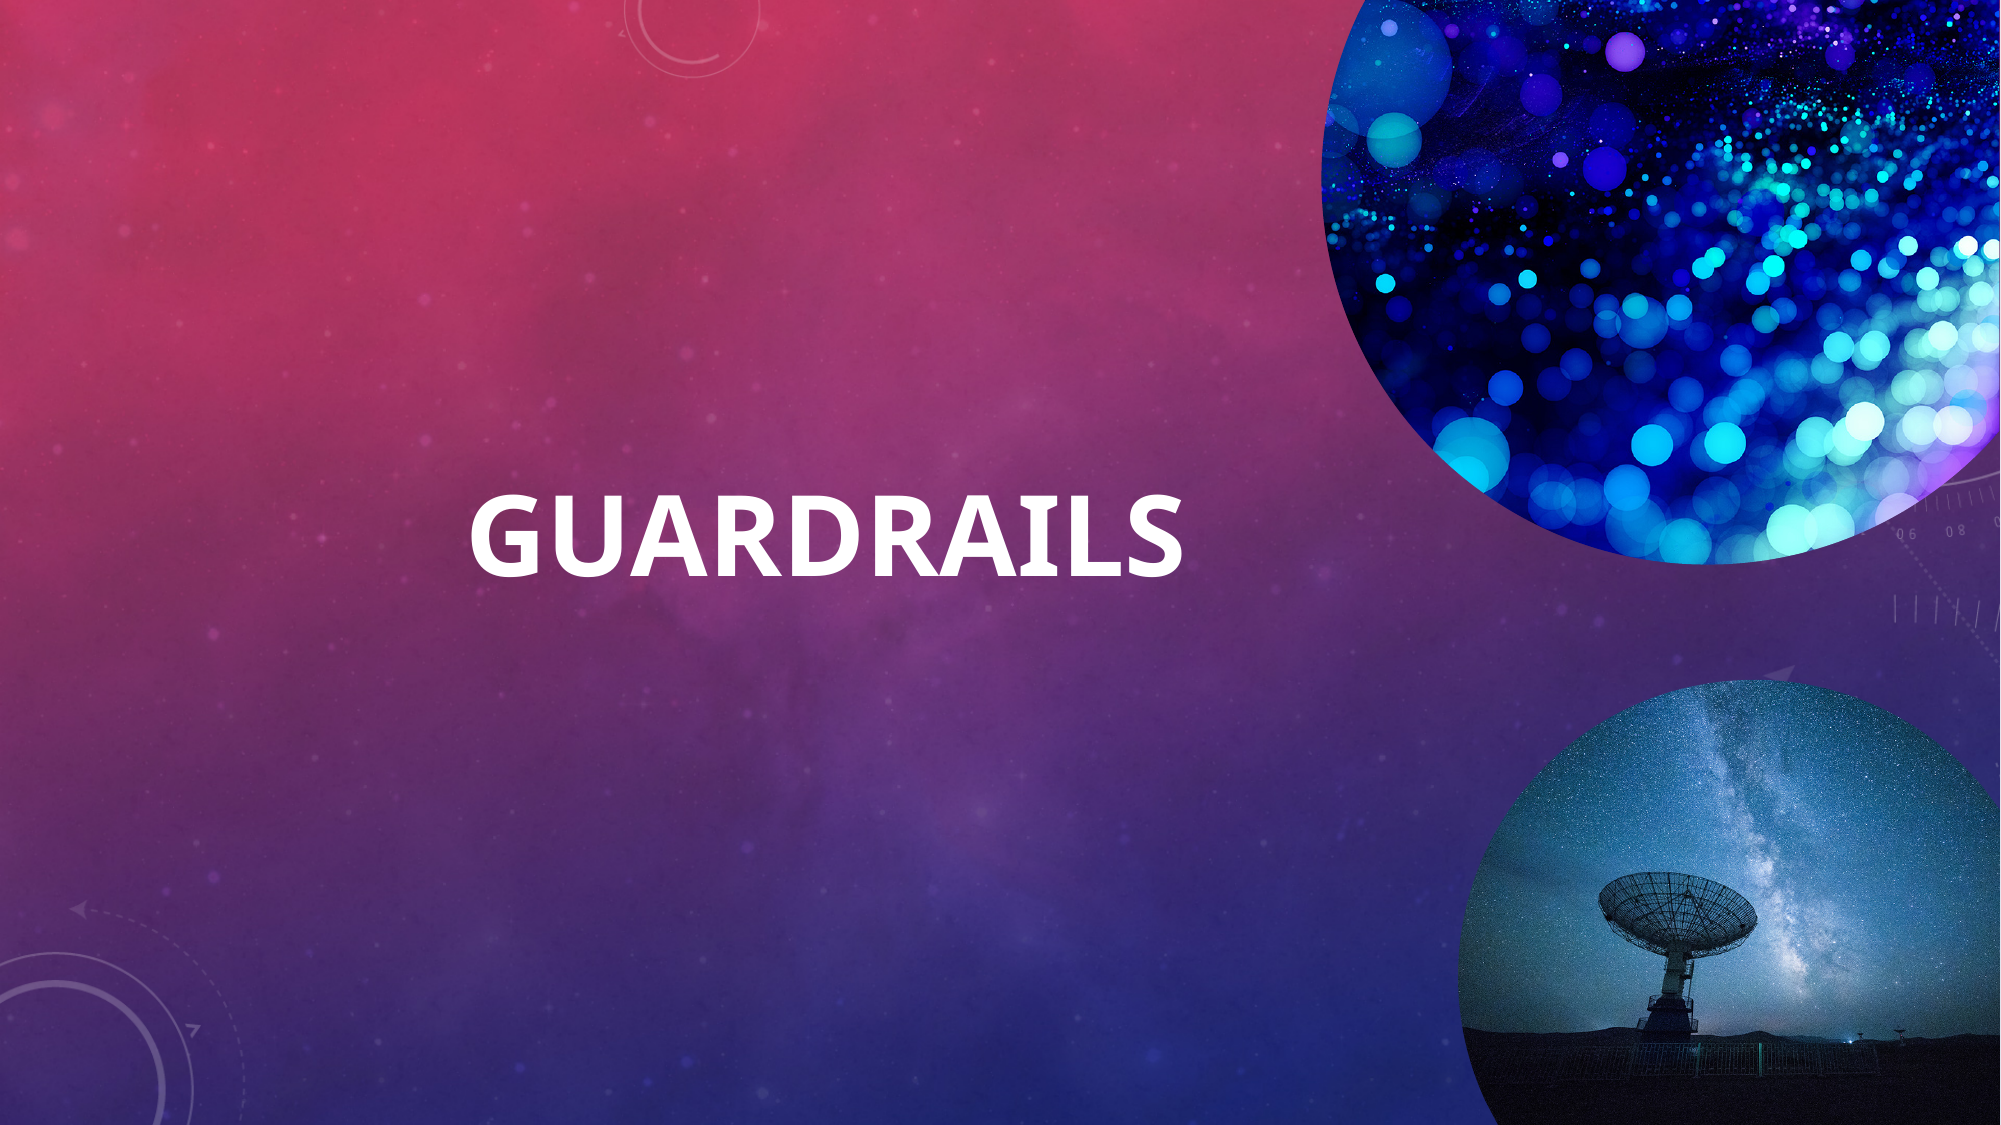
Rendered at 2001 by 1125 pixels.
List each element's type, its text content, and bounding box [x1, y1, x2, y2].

picture [0, 0, 2001, 1125]
title GUARDRAILS [450, 263, 1439, 800]
